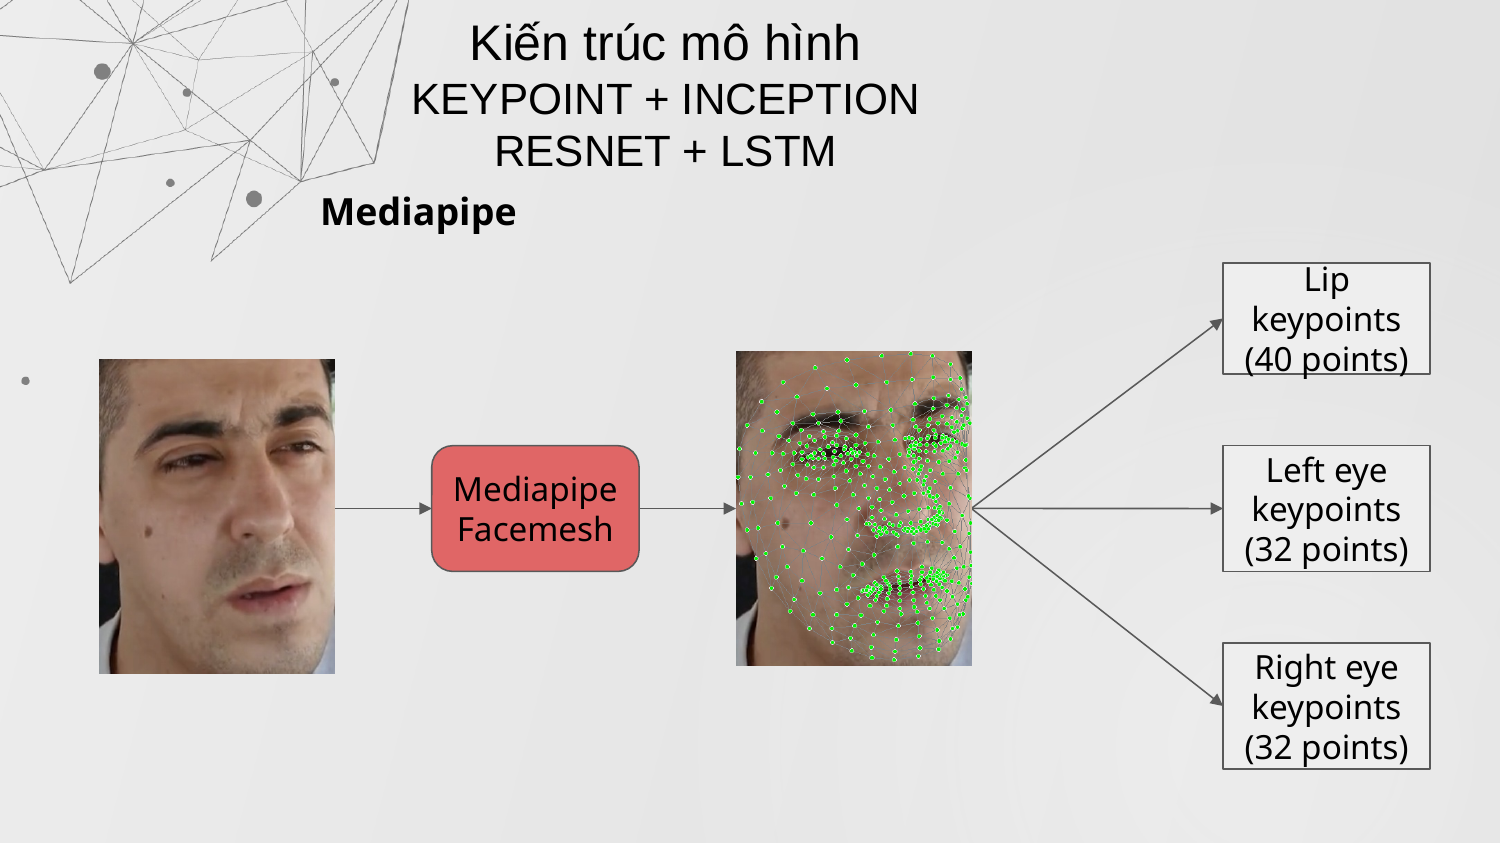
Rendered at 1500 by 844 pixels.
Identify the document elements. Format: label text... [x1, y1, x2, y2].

text_box Left eye keypoints (32 points) [1229, 445, 1431, 572]
picture [0, 0, 1500, 844]
text_box Mediapipe [305, 173, 709, 249]
text_box Mediapipe Facemesh [431, 445, 640, 572]
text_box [971, 508, 1224, 707]
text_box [971, 318, 1224, 506]
text_box Lip keypoints (40 points) [1223, 262, 1431, 374]
title Kiến trúc mô hình KEYPOINT + INCEPTION RESNET + LSTM [334, 0, 997, 151]
text_box Right eye keypoints (32 points) [1223, 643, 1431, 769]
